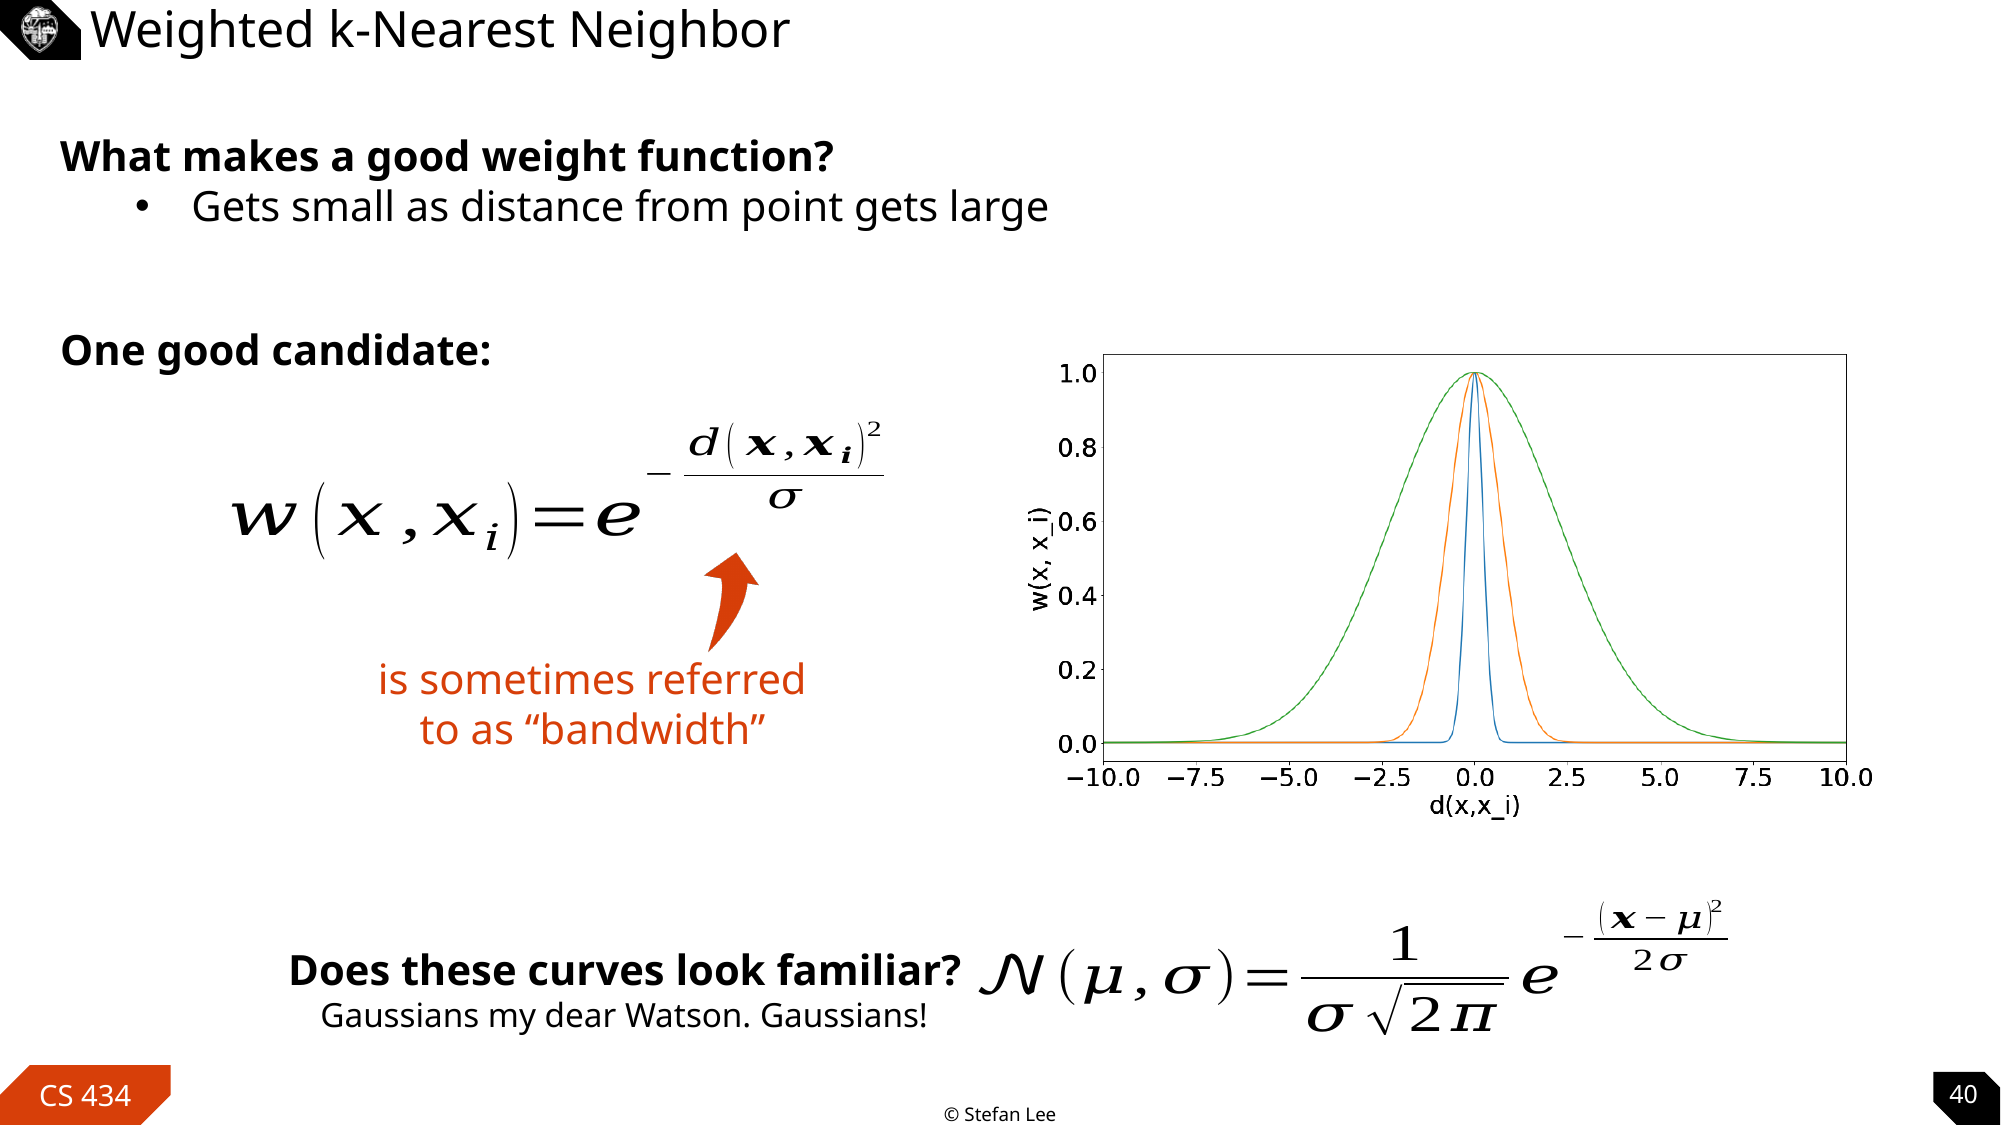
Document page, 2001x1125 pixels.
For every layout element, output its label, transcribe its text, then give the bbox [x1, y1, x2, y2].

text_box One good candidate: [45, 315, 1659, 381]
text_box What makes a good weight function? Gets small as distance from point gets large [45, 122, 1659, 238]
title Weighted k-Nearest Neighbor [0, 1, 1699, 61]
picture [663, 538, 792, 668]
slide_number 40 [1933, 1071, 1994, 1119]
text_box Does these curves look familiar? Gaussians my dear Watson. Gaussians! [121, 936, 1129, 1042]
picture [1023, 348, 1879, 825]
